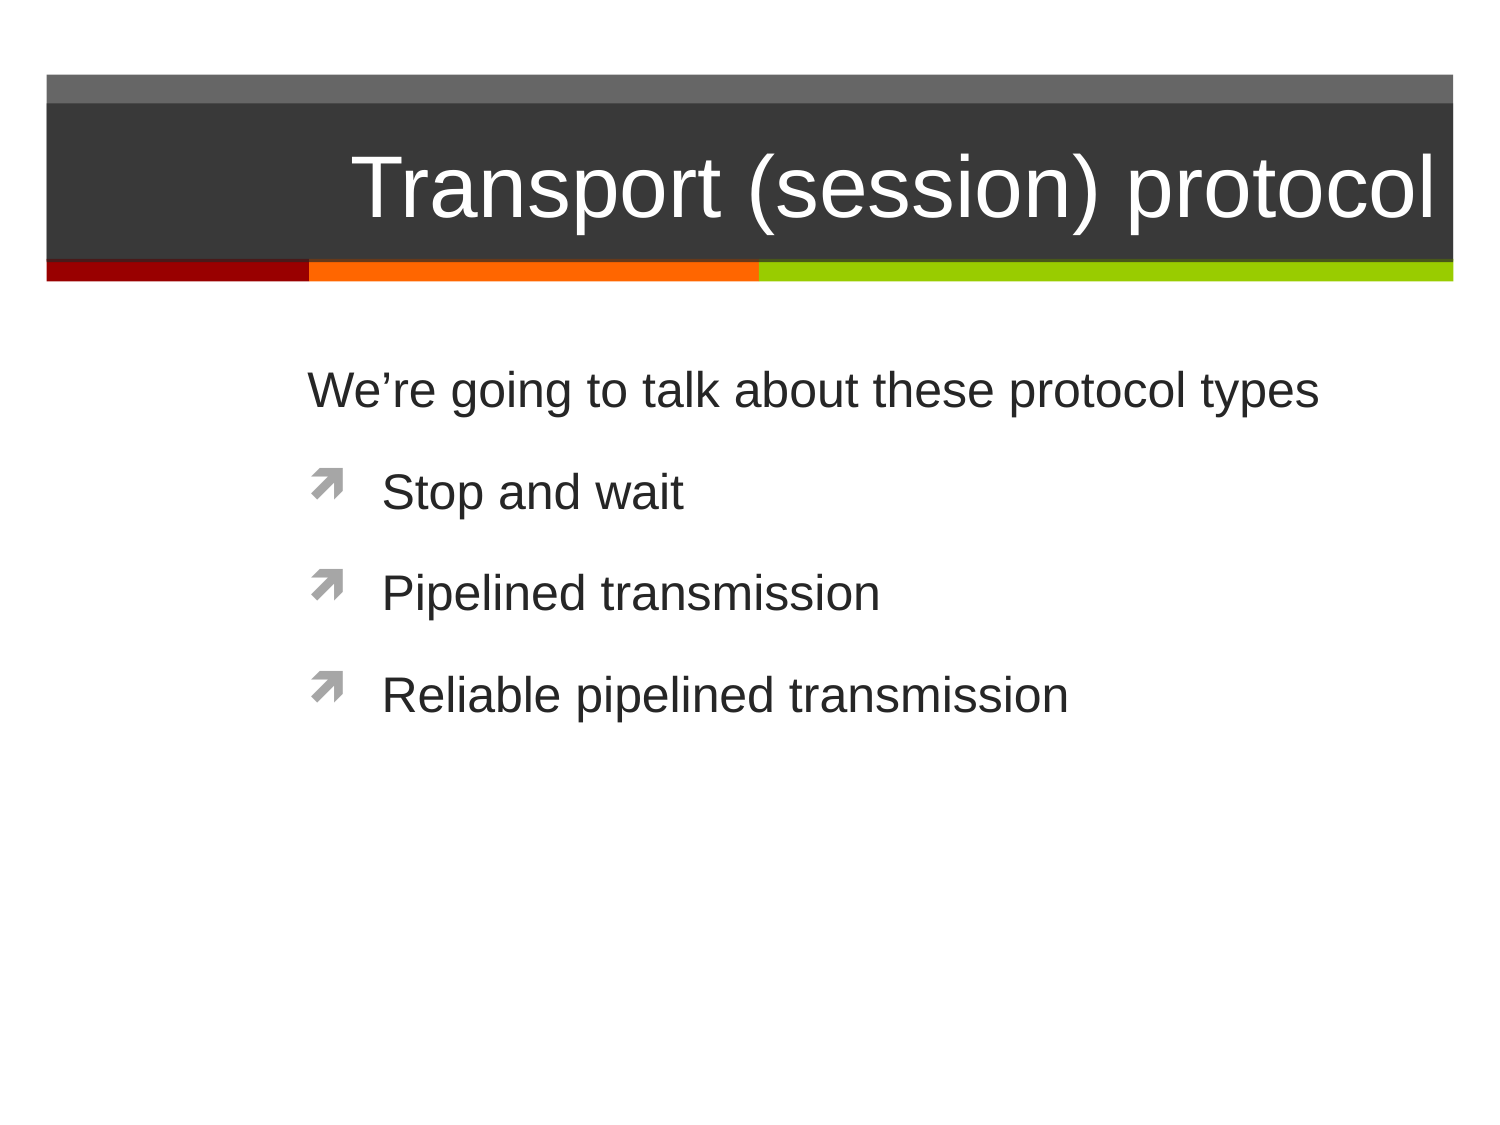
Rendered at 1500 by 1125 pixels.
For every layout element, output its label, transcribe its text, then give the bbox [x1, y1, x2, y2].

title Transport (session) protocol [46, 103, 1454, 263]
list We’re going to talk about these protocol types Stop and wait Pipelined transmission Reliable pipelined transmission [292, 350, 1454, 1005]
